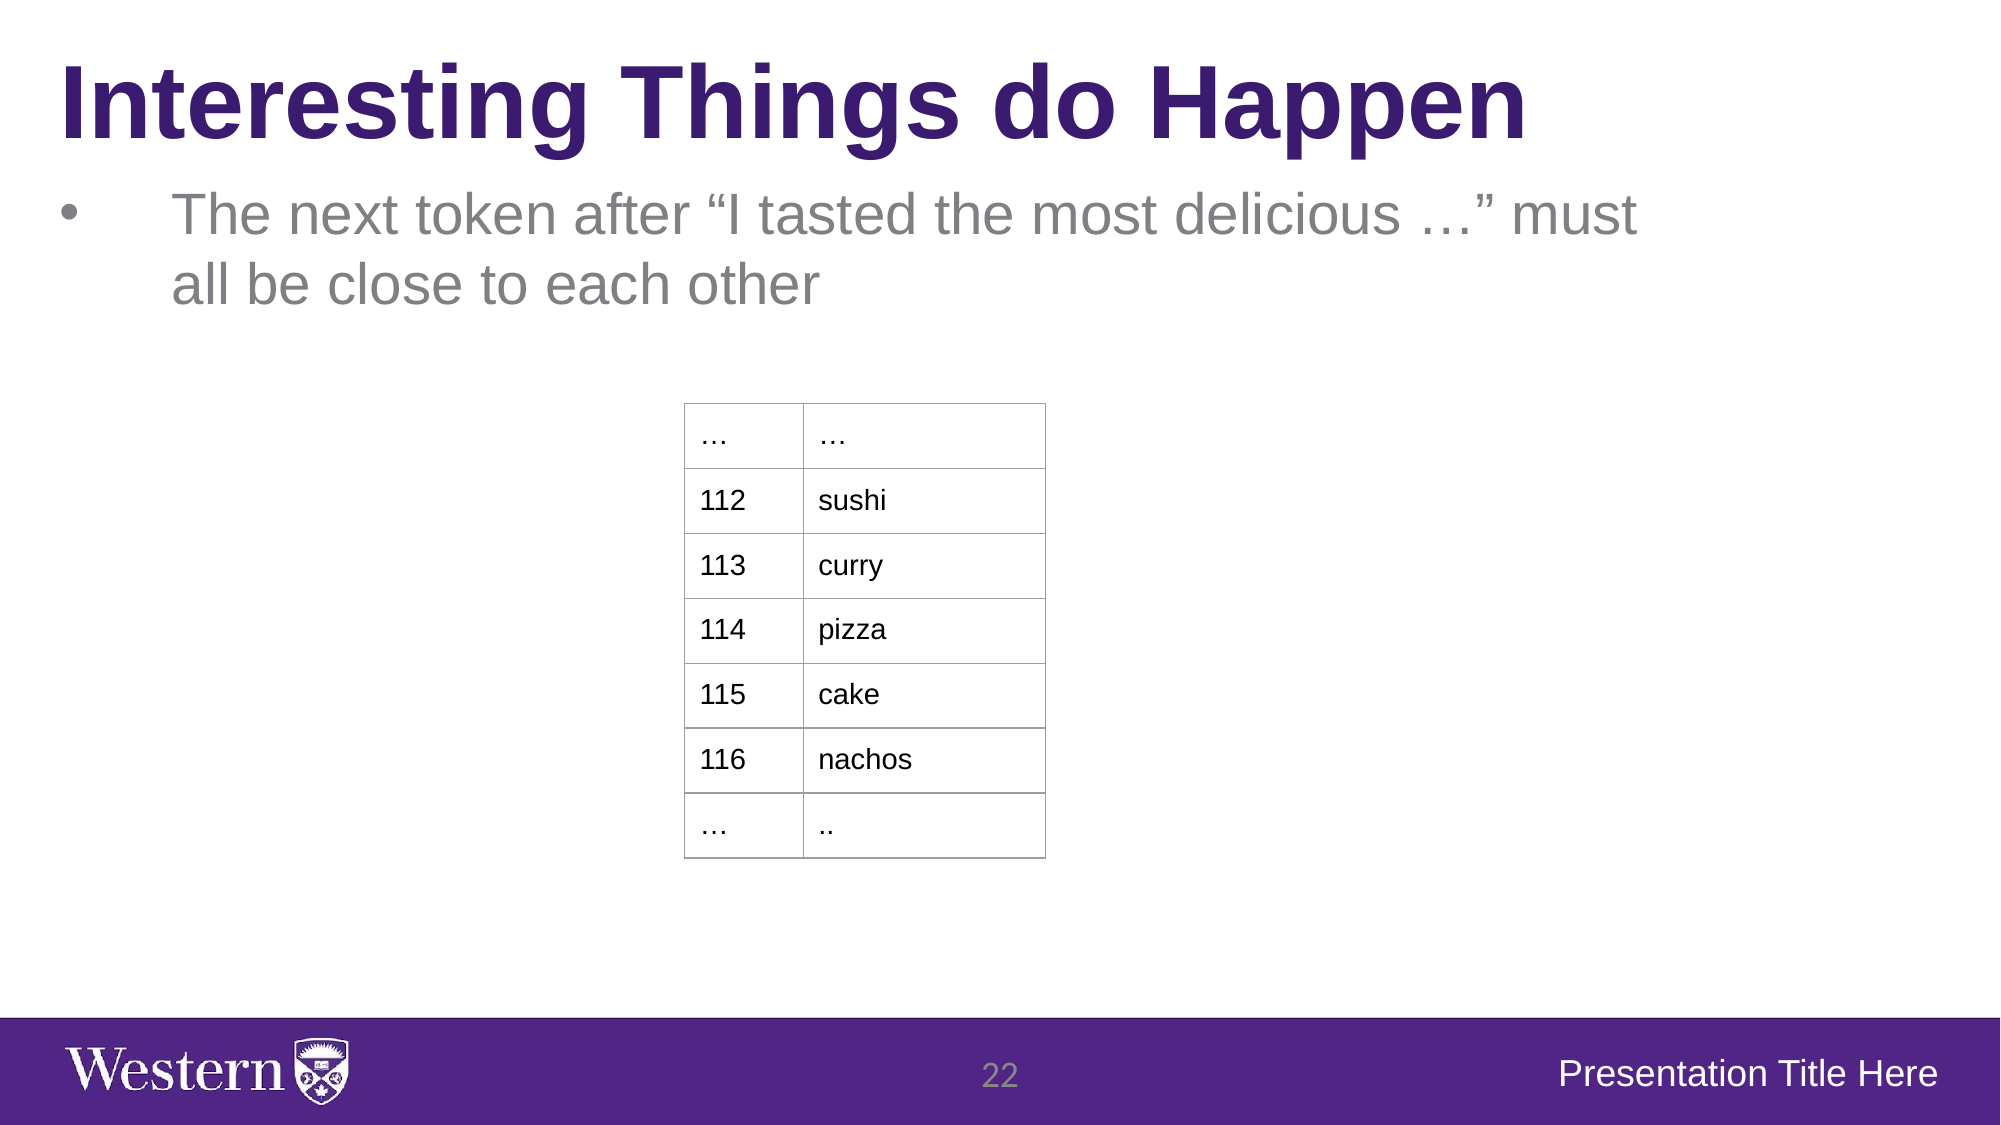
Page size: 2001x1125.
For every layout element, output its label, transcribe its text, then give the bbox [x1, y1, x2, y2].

table_cell sushi [804, 469, 1045, 533]
table_cell 113 [685, 534, 803, 598]
table_header … [804, 404, 1045, 468]
table_cell 112 [685, 469, 803, 533]
table_cell .. [804, 794, 1045, 857]
text_box The next token after “I tasted the most delicious …” must all be close to each other [44, 168, 1686, 474]
text_box Interesting Things do Happen [44, 27, 1726, 168]
table_cell cake [804, 664, 1045, 727]
slide_number ‹#› [774, 1042, 1225, 1103]
table_cell 116 [685, 729, 803, 792]
table_cell … [685, 794, 803, 857]
table_cell pizza [804, 599, 1045, 663]
table_cell curry [804, 534, 1045, 598]
picture [0, 0, 2001, 1125]
table_cell 115 [685, 664, 803, 727]
table_cell nachos [804, 729, 1045, 792]
table_cell 114 [685, 599, 803, 663]
table_header … [685, 404, 803, 468]
text_box Presentation Title Here [1430, 1041, 1954, 1102]
